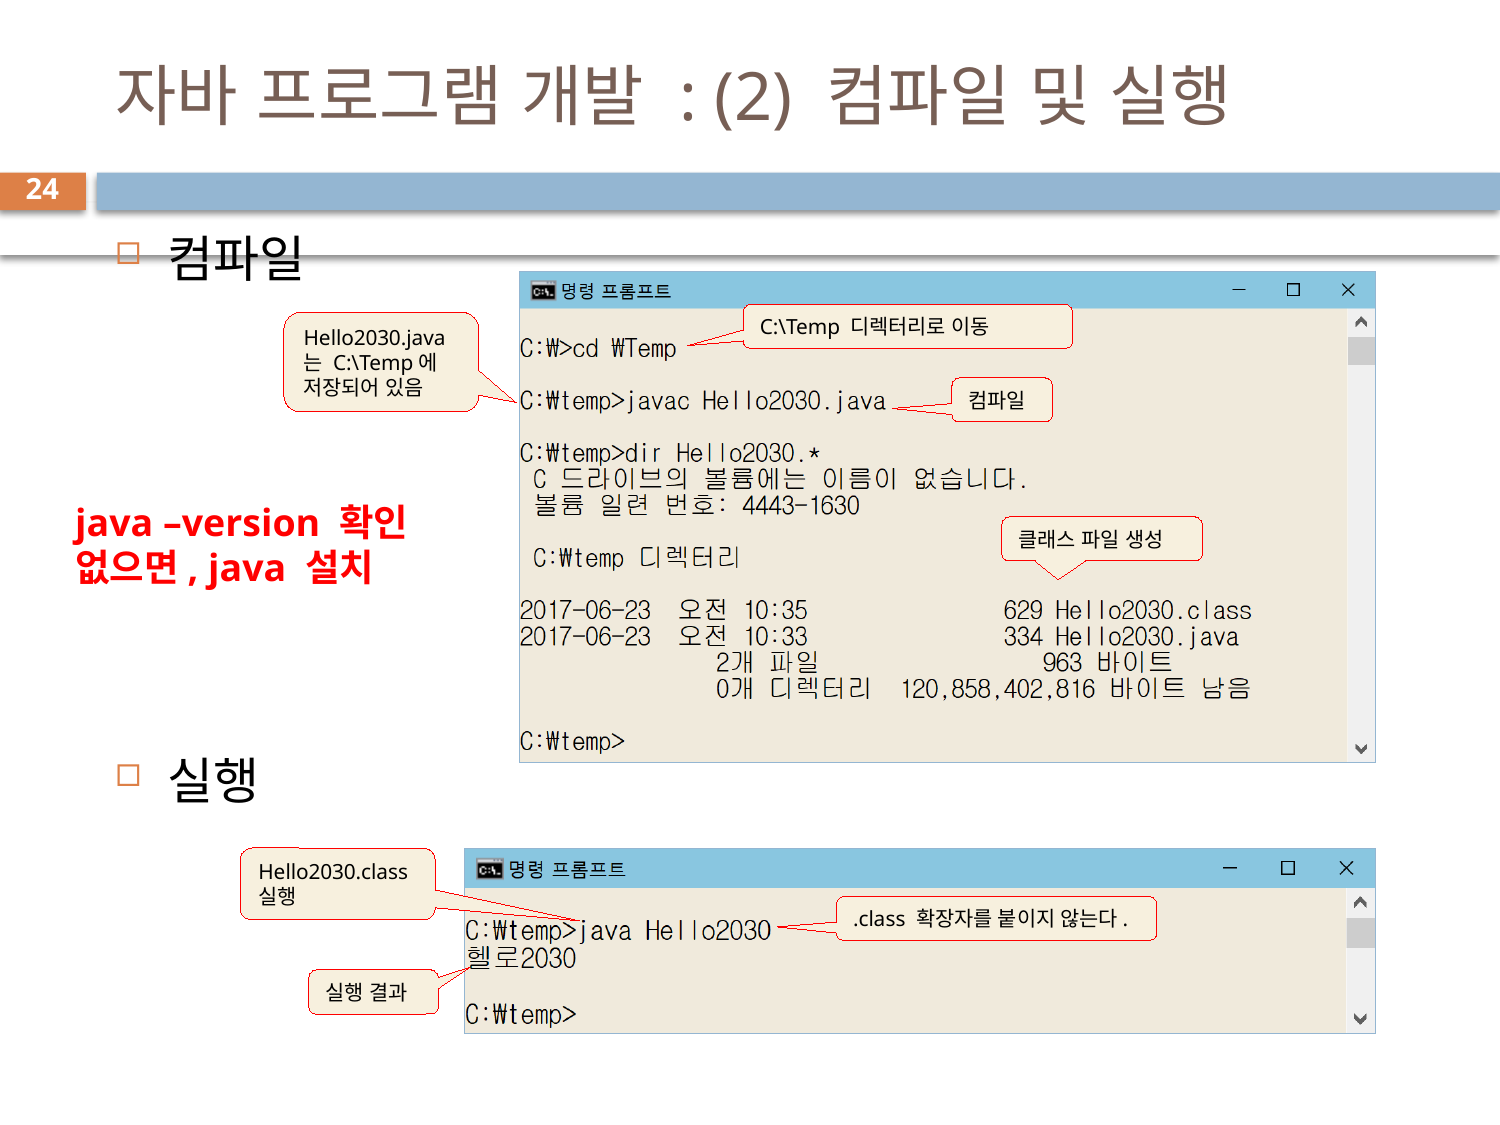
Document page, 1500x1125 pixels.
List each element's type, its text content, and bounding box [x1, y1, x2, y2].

text_box Hello2030.java는 C:\Temp에 저장되어 있음 [283, 312, 513, 412]
list 컴파일 실행 [100, 219, 1438, 1047]
text_box java –version 확인 없으면, java 설치 [60, 491, 424, 597]
slide_number 24 [0, 170, 87, 211]
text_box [239, 847, 1377, 1034]
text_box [519, 271, 1377, 763]
title 자바 프로그램 개발 : (2) 컴파일 및 실행 [100, 75, 1438, 149]
text_box [0, 0, 1500, 75]
